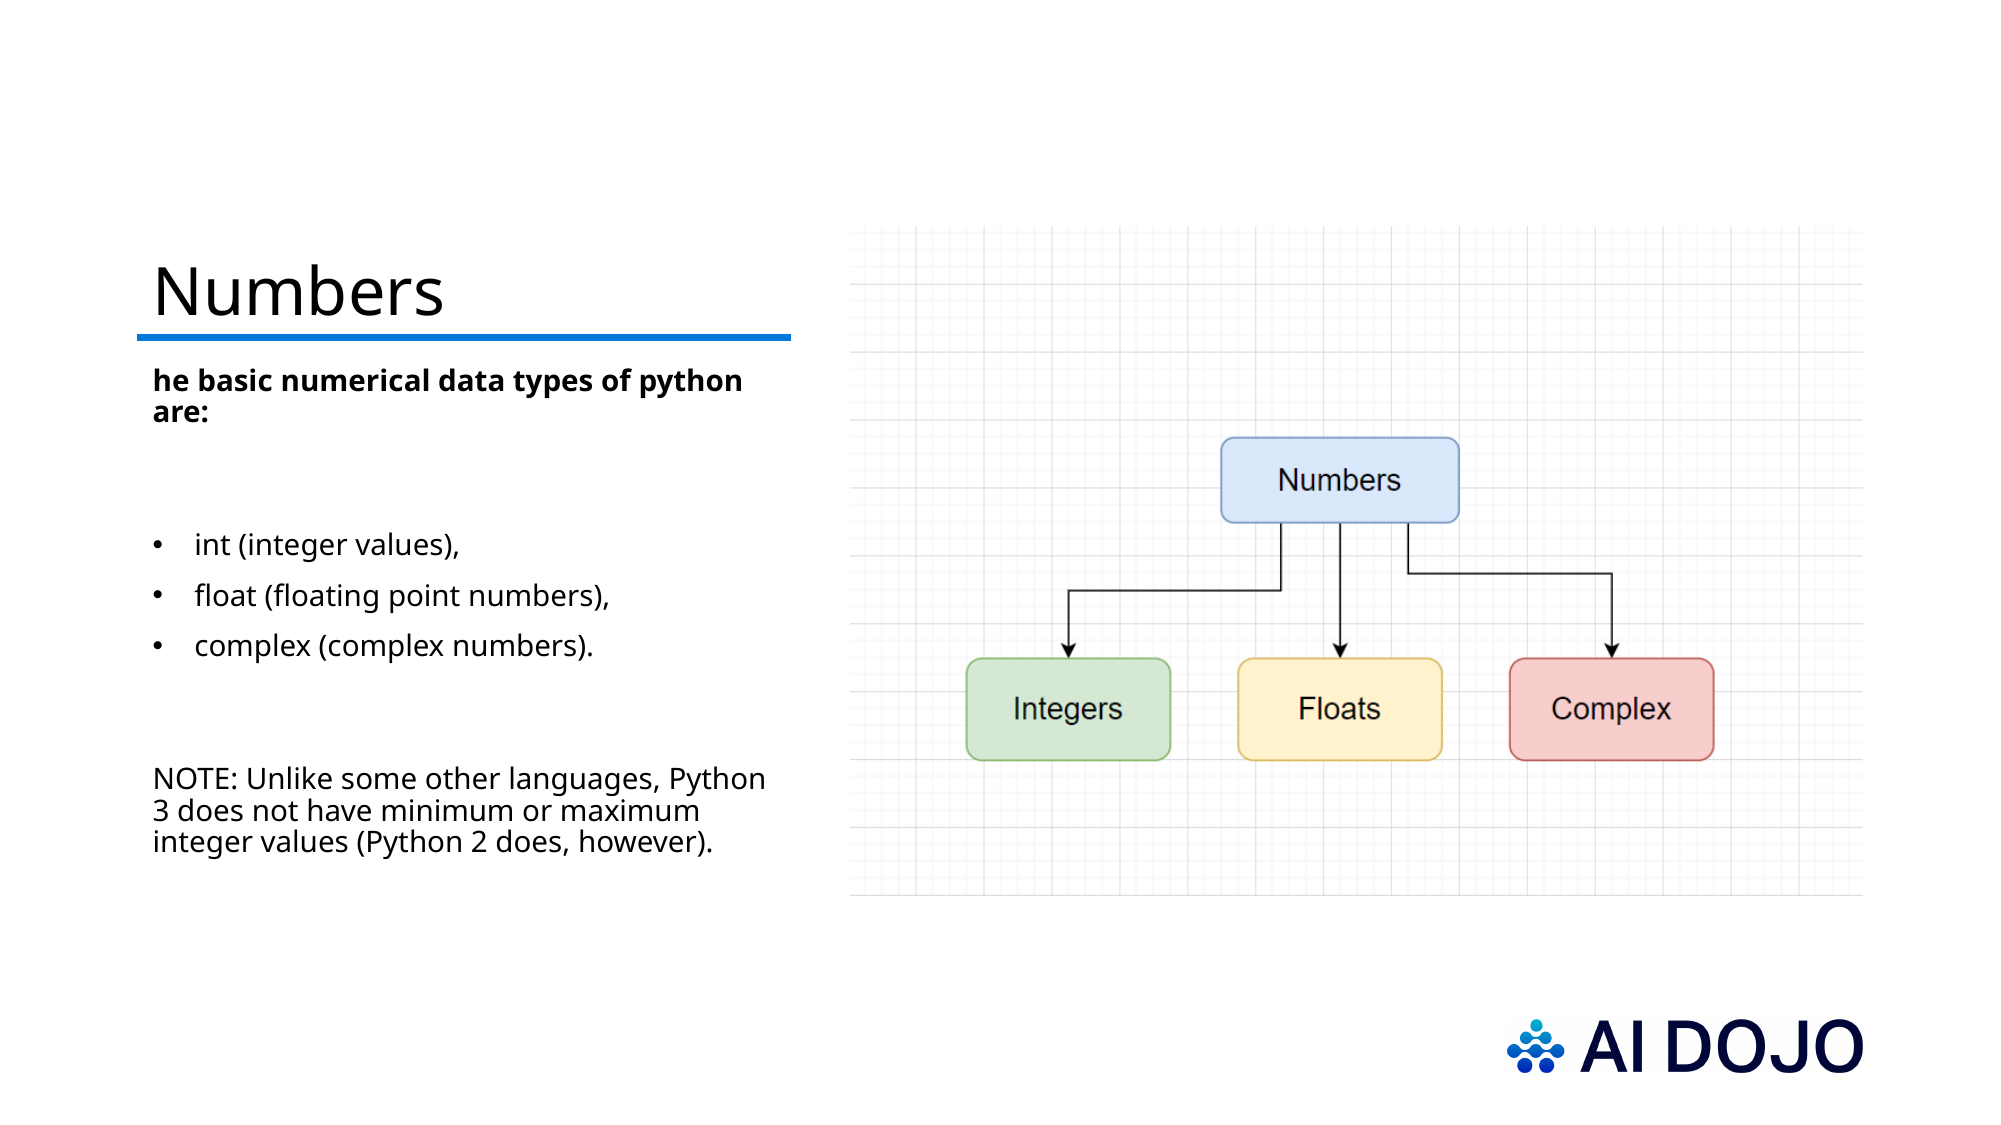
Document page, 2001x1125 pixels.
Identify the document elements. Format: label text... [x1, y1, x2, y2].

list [850, 226, 1863, 896]
title Numbers [137, 75, 783, 338]
picture [1507, 1019, 1863, 1073]
list he basic numerical data types of python are: int (integer values), float (floating point numbers), complex (complex numbers). NOTE: Unlike some other languages, Python 3 does not have minimum or maximum integer values (Python 2 does, however). [137, 357, 783, 961]
